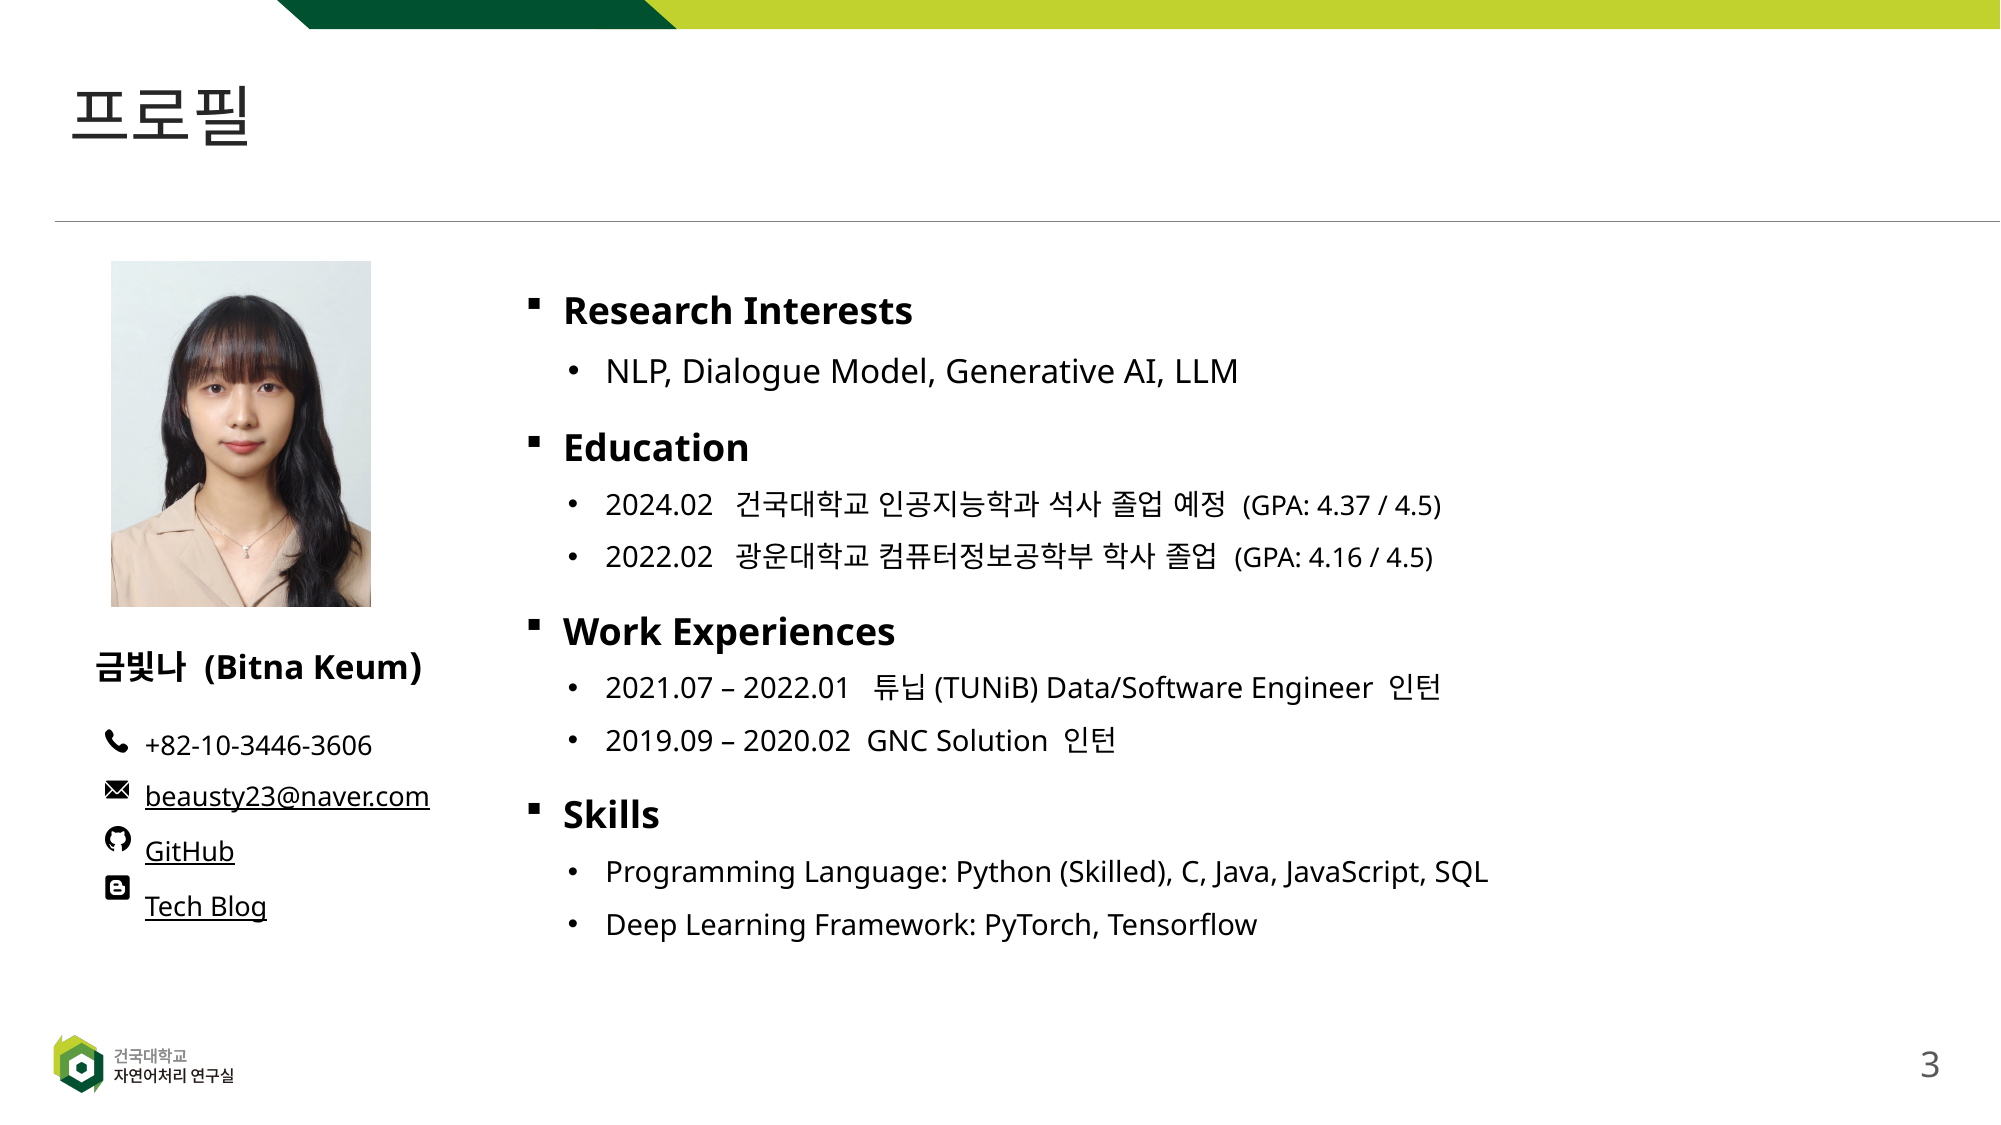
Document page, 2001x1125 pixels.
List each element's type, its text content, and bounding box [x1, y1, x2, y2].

list Research Interests NLP, Dialogue Model, Generative AI, LLM Education 2024.02 건국대학교 인공지능학과 석사 졸업 예정 (GPA: 4.37 / 4.5) 2022.02 광운대학교 컴퓨터정보공학부 학사 졸업 (GPA: 4.16 / 4.5) Work Experiences 2021.07 – 2022.01 튜닙(TUNiB) Data/Software Engineer 인턴 2019.09 – 2020.02 GNC Solution 인턴 Skills Programming Language: Python (Skilled), C, Java, JavaScript, SQL Deep Learning Framework: PyTorch, Tensorflow [510, 270, 1910, 1004]
picture [111, 261, 371, 607]
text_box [88, 652, 453, 913]
title 프로필 [54, 76, 1233, 158]
text_box 금빛나 (Bitna Keum) [80, 634, 464, 695]
picture [53, 1035, 233, 1093]
